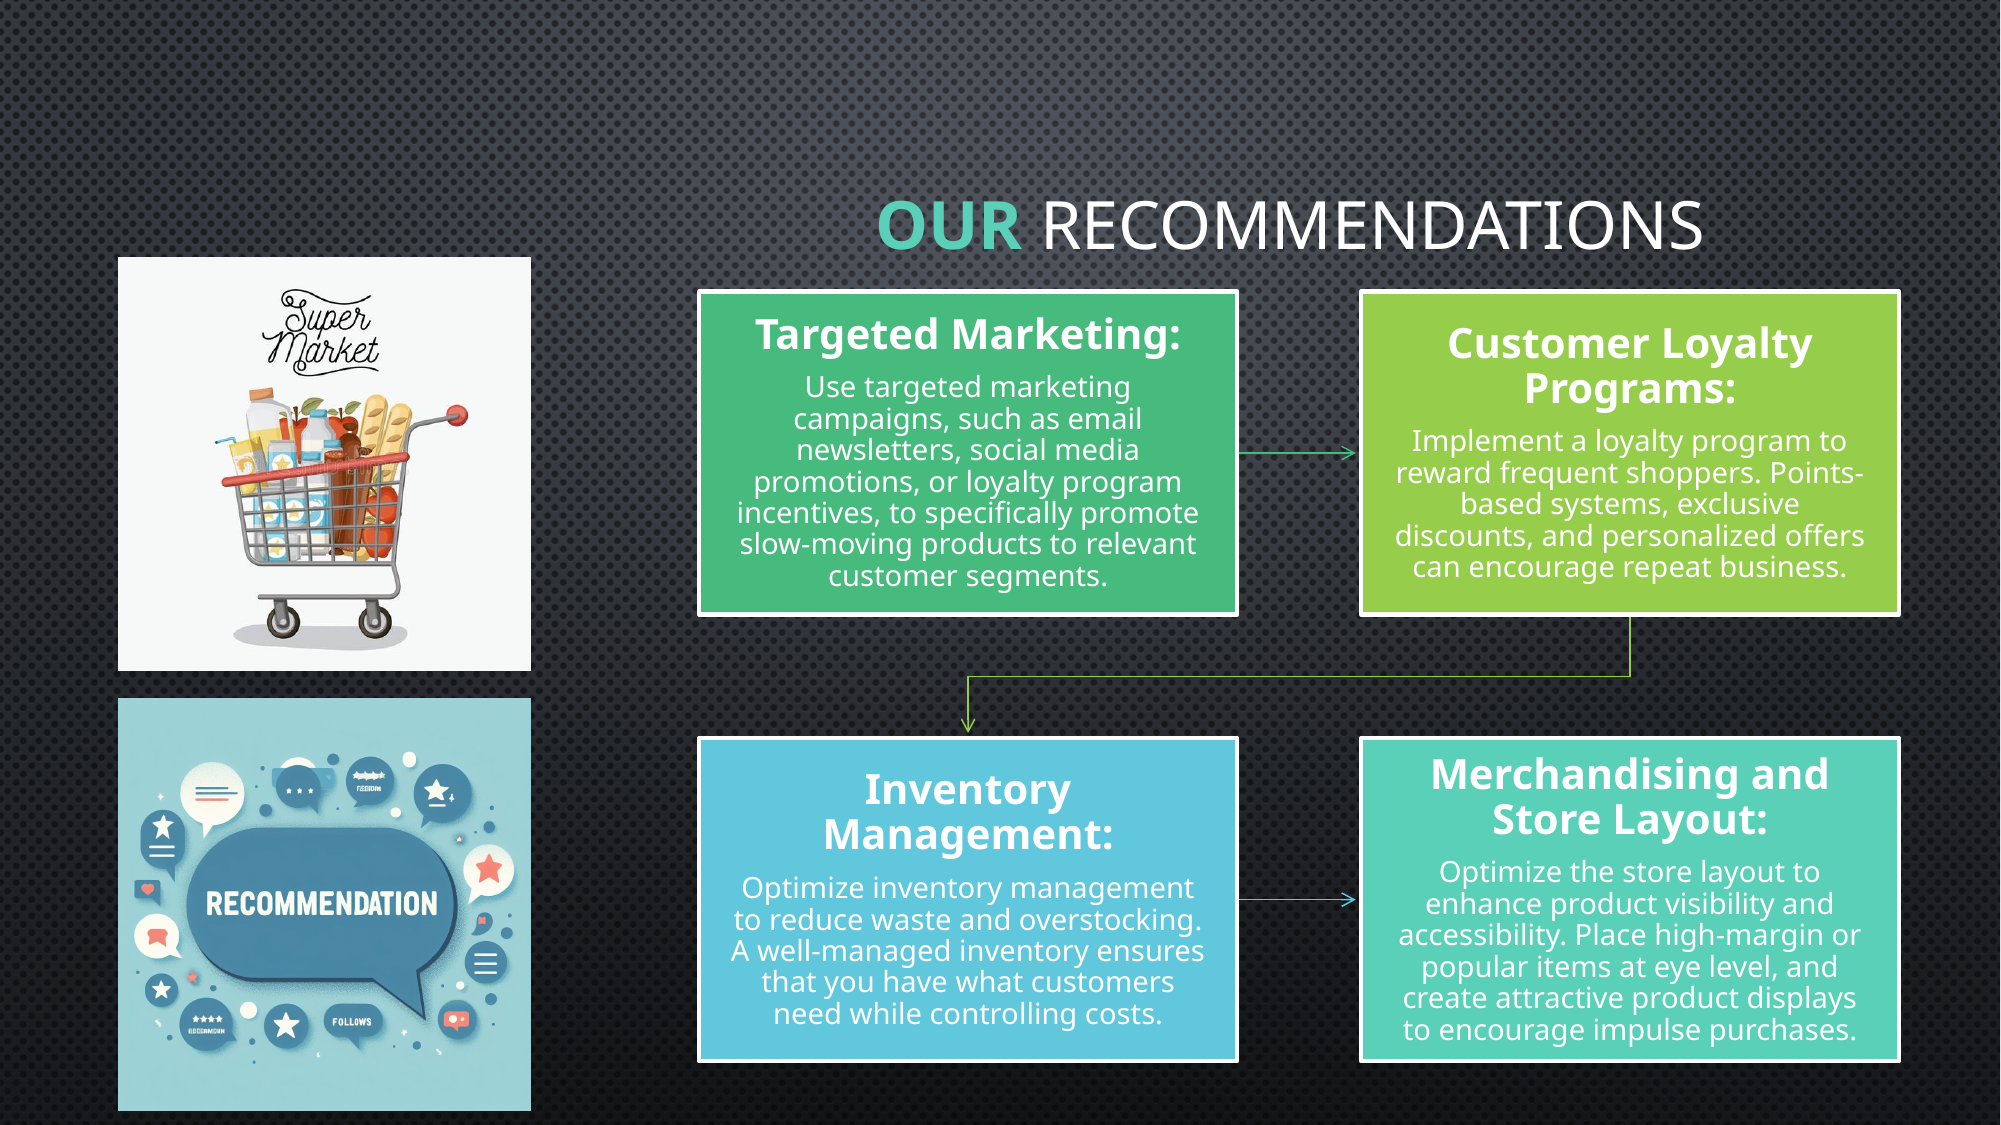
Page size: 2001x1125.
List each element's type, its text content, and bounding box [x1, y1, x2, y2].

picture [118, 257, 531, 671]
title Our recommendations [580, 33, 2000, 413]
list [597, 290, 2000, 1063]
picture [118, 697, 531, 1111]
